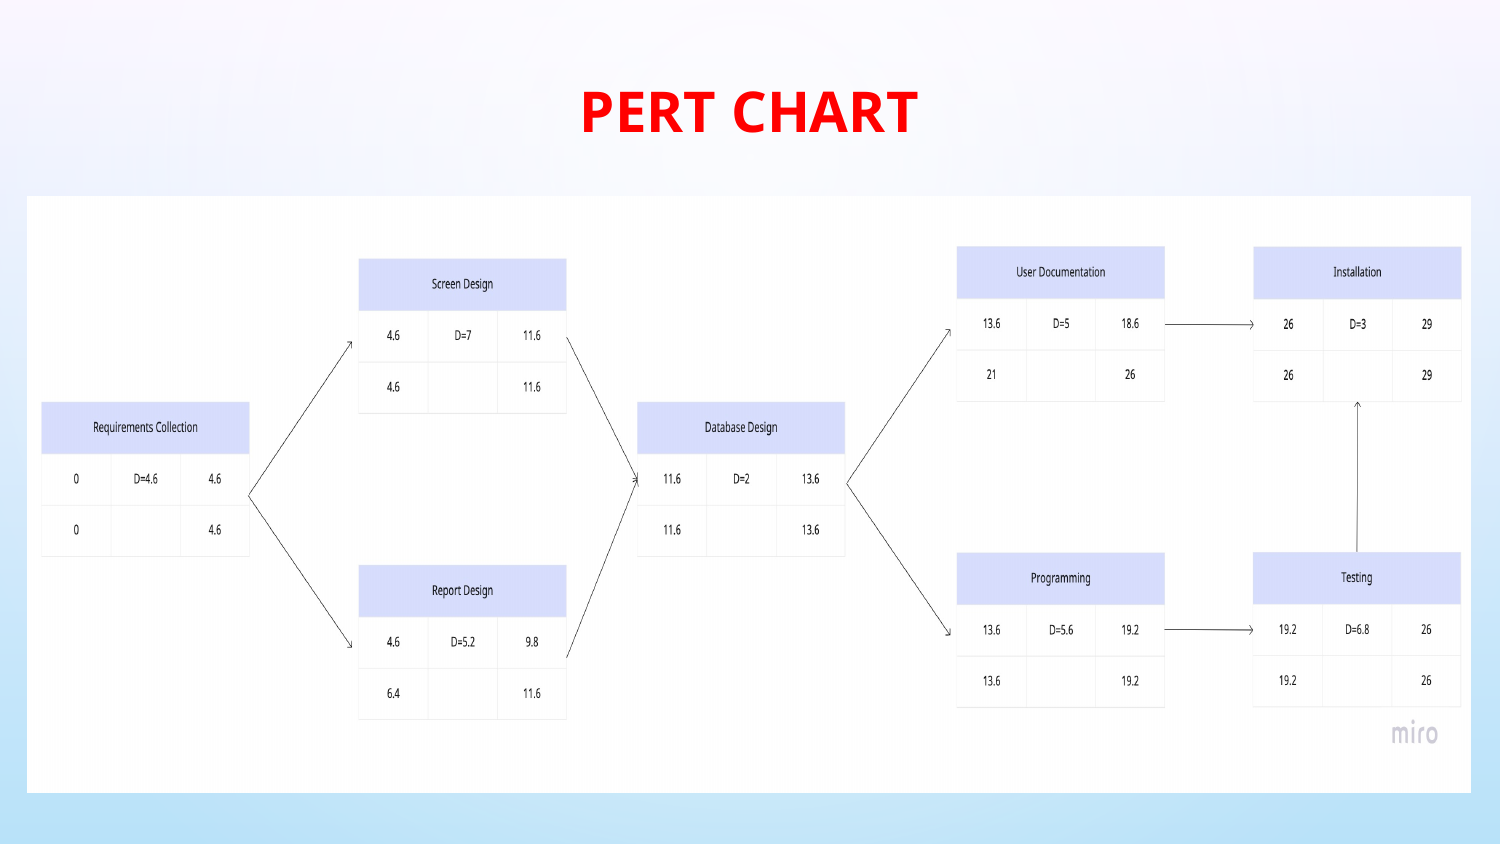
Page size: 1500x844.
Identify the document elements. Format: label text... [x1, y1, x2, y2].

table_cell Cost reduction and avoidance. [0, 20, 1500, 837]
picture [27, 196, 1472, 794]
table_header Test case [23, 199, 27, 790]
title Pert chart [262, 79, 1236, 149]
